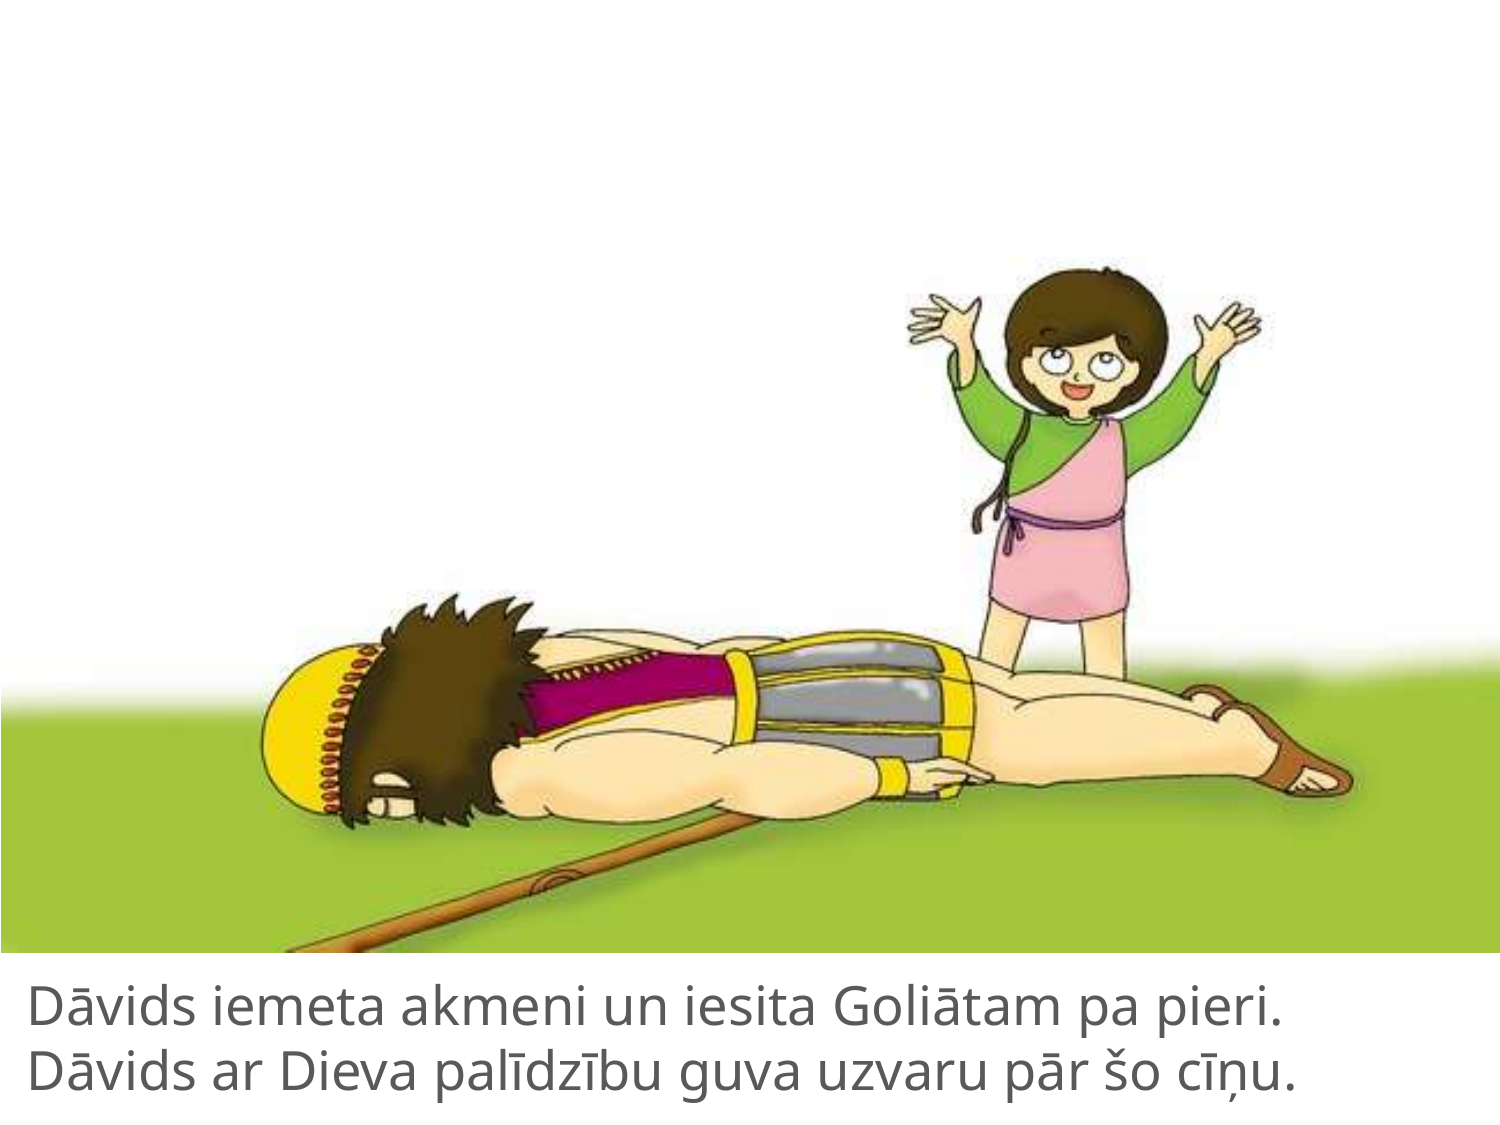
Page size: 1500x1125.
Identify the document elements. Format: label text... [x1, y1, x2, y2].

text_box Dāvids iemeta akmeni un iesita Goliātam pa pieri. Dāvids ar Dieva palīdzību guva uzvaru pār šo cīņu. [11, 964, 1498, 1109]
picture [1, 0, 1500, 953]
